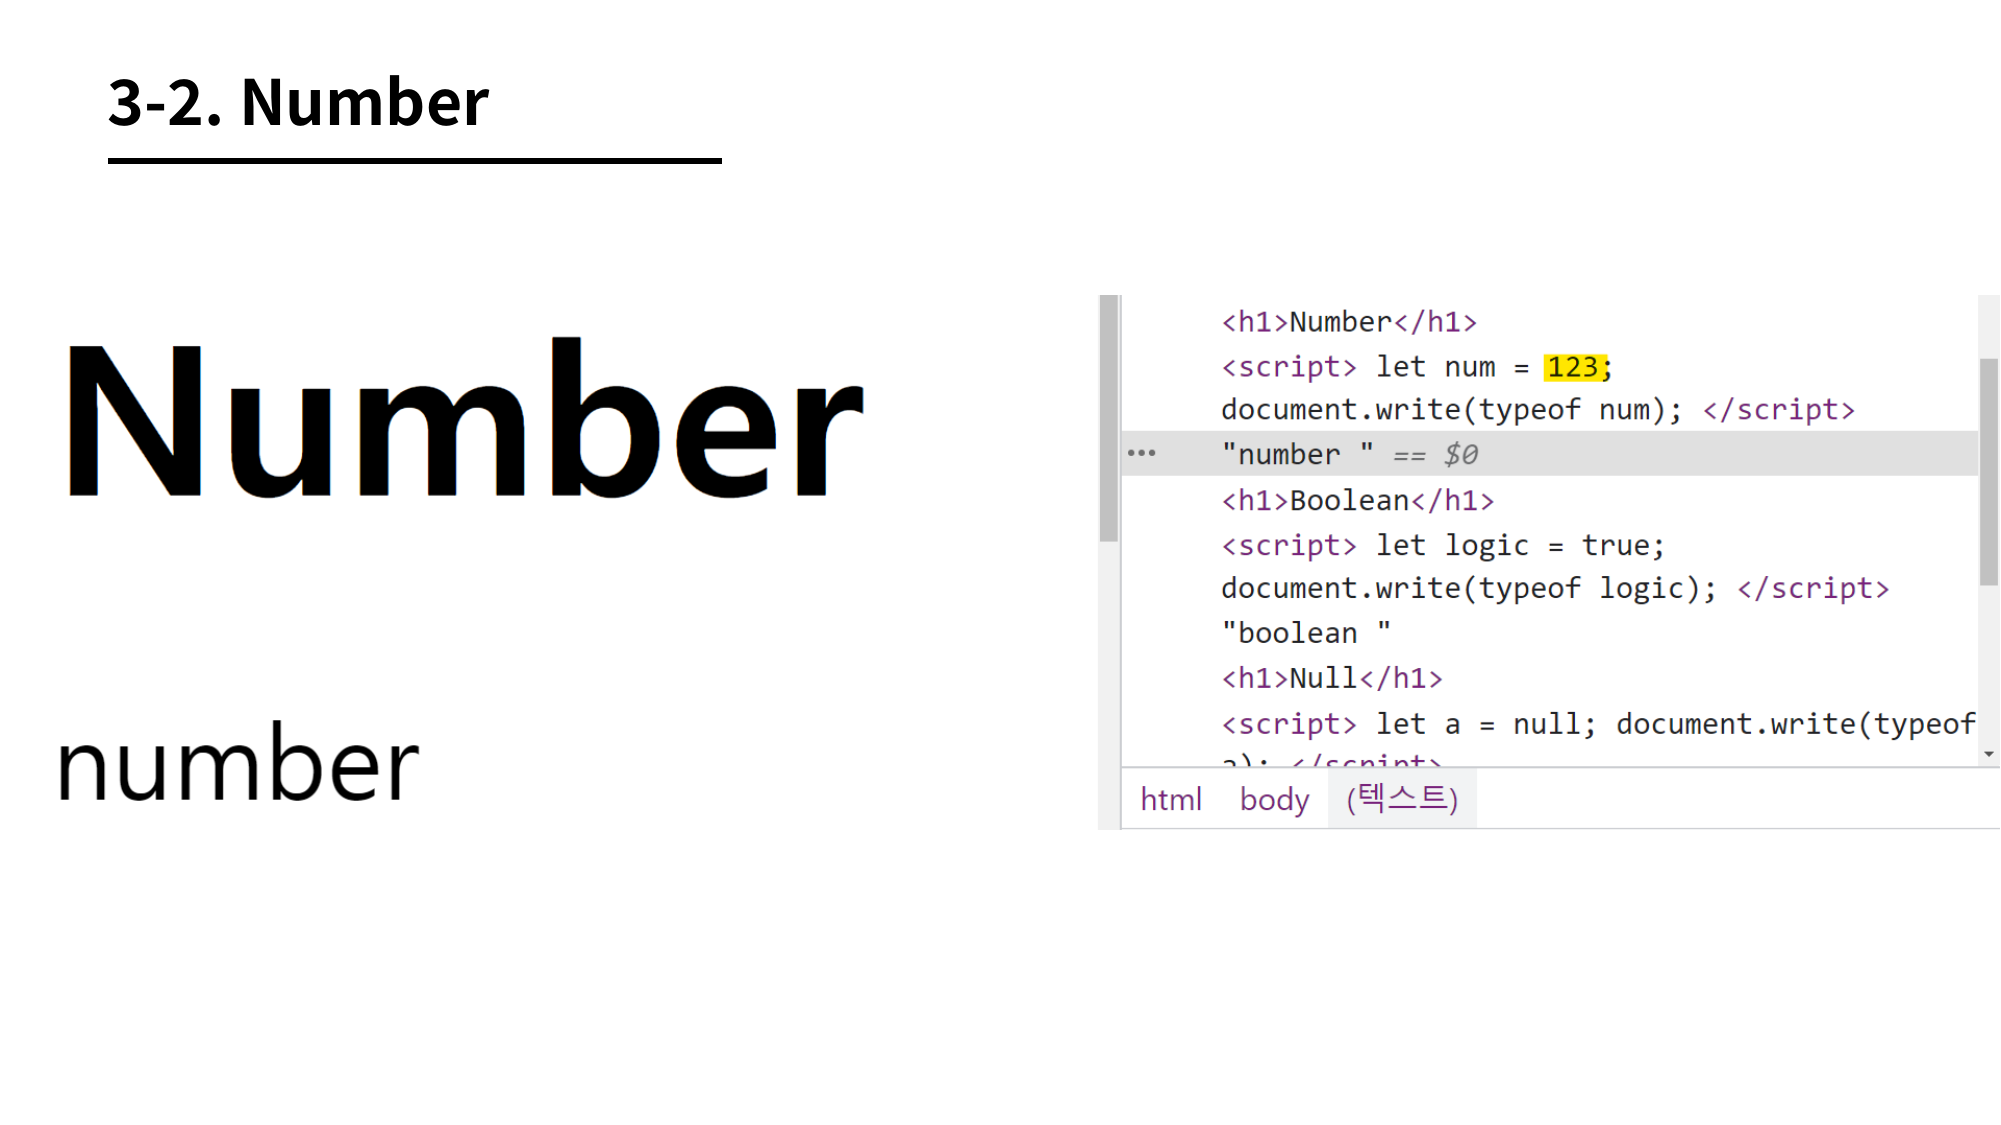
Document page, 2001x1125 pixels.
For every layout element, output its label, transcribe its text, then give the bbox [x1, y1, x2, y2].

picture [0, 295, 2000, 830]
text_box 3-2. Number [92, 55, 505, 146]
